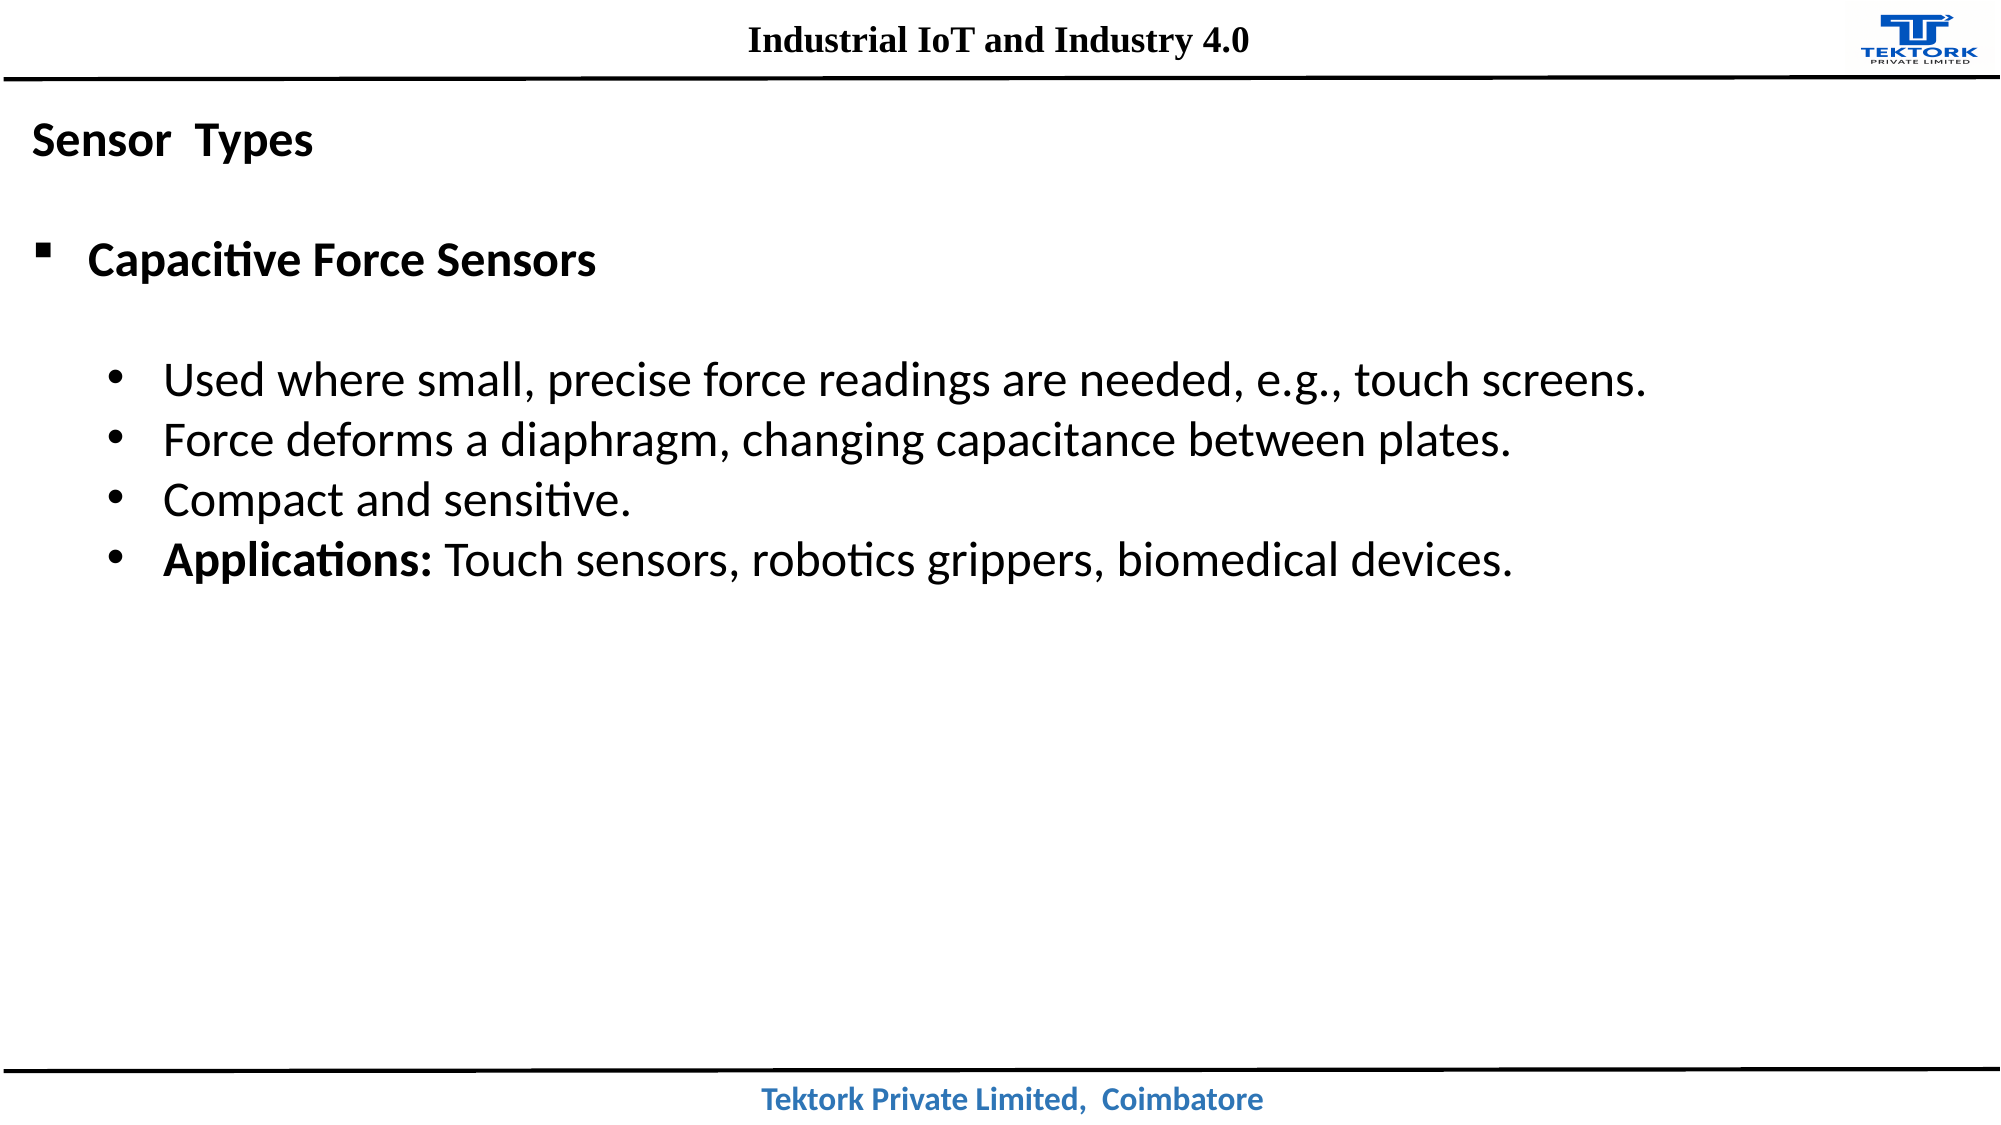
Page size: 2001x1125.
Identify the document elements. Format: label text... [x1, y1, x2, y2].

picture [1845, 1, 1995, 77]
text_box Tektork Private Limited, Coimbatore [419, 1072, 1608, 1125]
text_box Sensor Types Capacitive Force Sensors Used where small, precise force readings are needed, e.g., touch screens. Force deforms a diaphragm, changing capacitance between plates. Compact and sensitive. Applications: Touch sensors, robotics grippers, biomedical devices. [17, 98, 1975, 714]
text_box Industrial IoT and Industry 4.0 [732, 7, 1267, 68]
